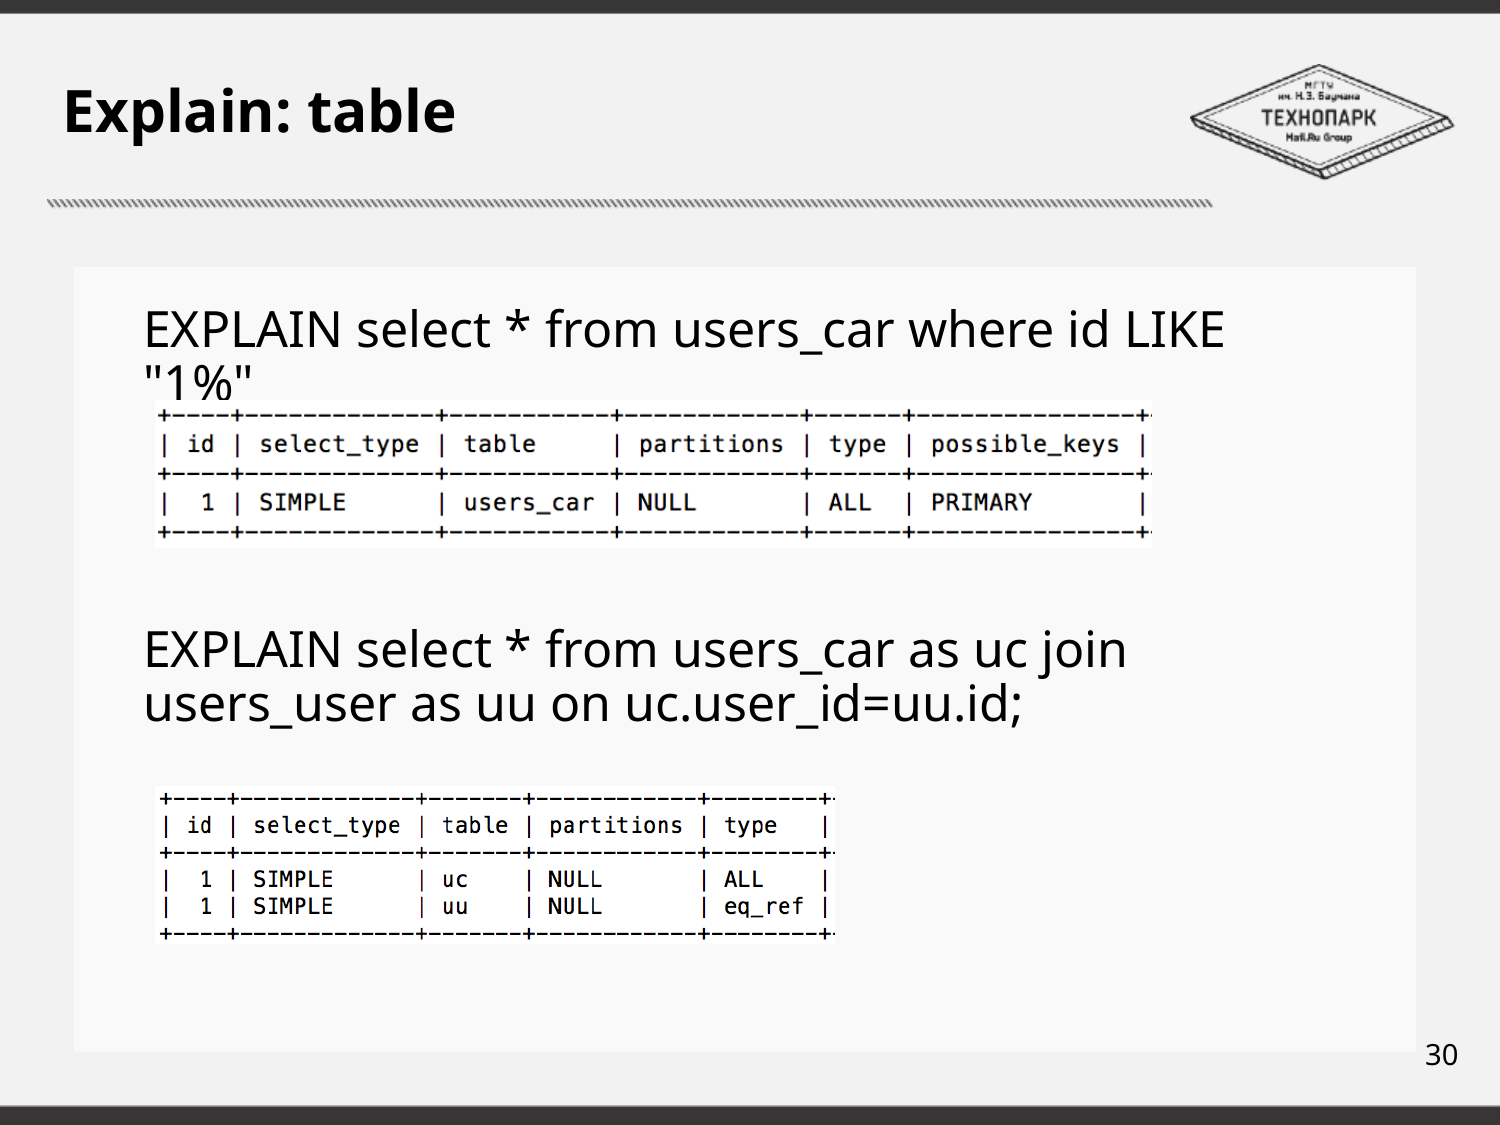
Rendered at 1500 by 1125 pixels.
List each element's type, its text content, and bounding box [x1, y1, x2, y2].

text_box EXPLAIN select * from users_car as uc join users_user as uu on uc.user_id=uu.id; [128, 617, 1364, 706]
slide_number 30 [1136, 1025, 1474, 1086]
list EXPLAIN select * from users_car where id LIKE "1%" [128, 296, 1364, 385]
picture [0, 0, 1500, 1125]
title Explain: table [47, 42, 1191, 185]
